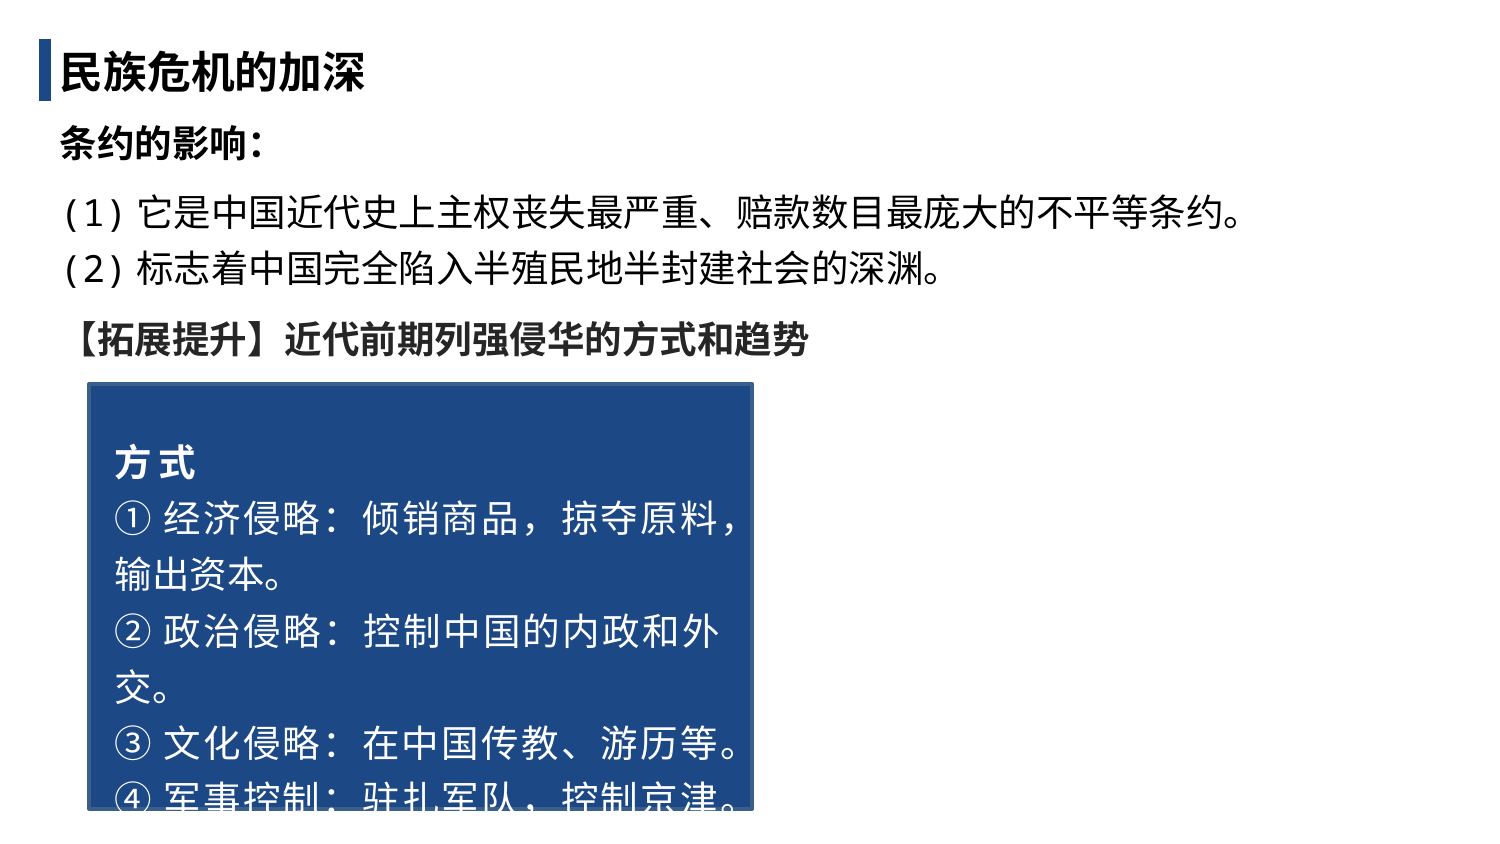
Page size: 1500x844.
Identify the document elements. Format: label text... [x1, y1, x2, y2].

text_box [87, 382, 754, 811]
text_box 条约的影响： [45, 101, 1459, 169]
text_box (1)它是中国近代史上主权丧失最严重、赔款数目最庞大的不平等条约。 (2)标志着中国完全陷入半殖民地半封建社会的深渊。 [45, 169, 1470, 297]
text_box 民族危机的加深 [45, 37, 425, 105]
text_box 【拓展提升】近代前期列强侵华的方式和趋势 [45, 308, 1002, 369]
text_box 方式 ①经济侵略：倾销商品，掠夺原料，输出资本。 ②政治侵略：控制中国的内政和外交。 ③文化侵略：在中国传教、游历等。 ④军事控制：驻扎军队，控制京津。 [100, 420, 735, 829]
